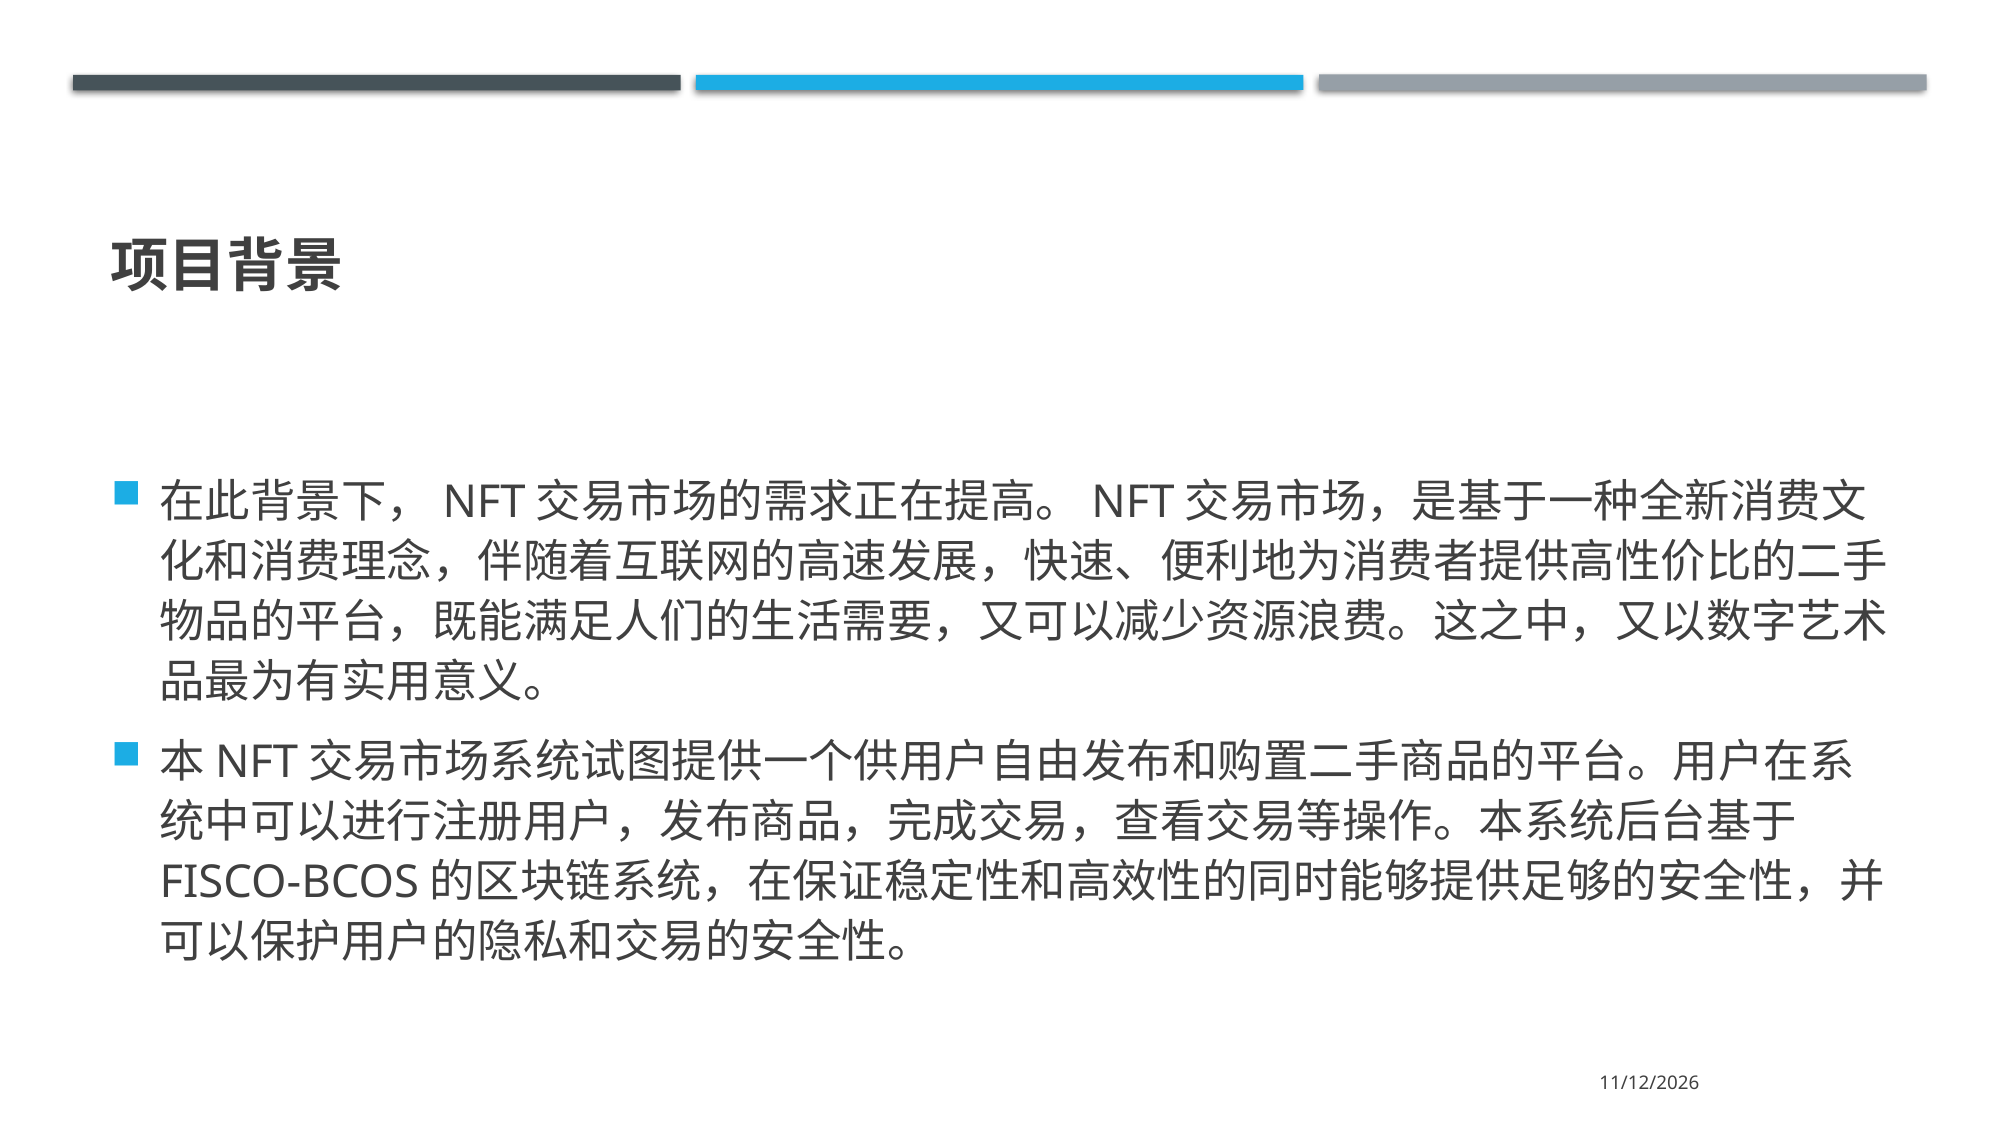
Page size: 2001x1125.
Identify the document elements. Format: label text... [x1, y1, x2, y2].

list 在此背景下，NFT交易市场的需求正在提高。NFT交易市场，是基于一种全新消费文化和消费理念，伴随着互联网的高速发展，快速、便利地为消费者提供高性价比的二手物品的平台，既能满足人们的生活需要，又可以减少资源浪费。这之中，又以数字艺术品最为有实用意义。 本NFT交易市场系统试图提供一个供用户自由发布和购置二手商品的平台。用户在系统中可以进行注册用户，发布商品，完成交易，查看交易等操作。本系统后台基于FISCO-BCOS的区块链系统，在保证稳定性和高效性的同时能够提供足够的安全性，并可以保护用户的隐私和交易的安全性。 [95, 383, 1905, 981]
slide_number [1247, 1053, 1715, 1114]
title 项目背景 [95, 111, 1905, 307]
